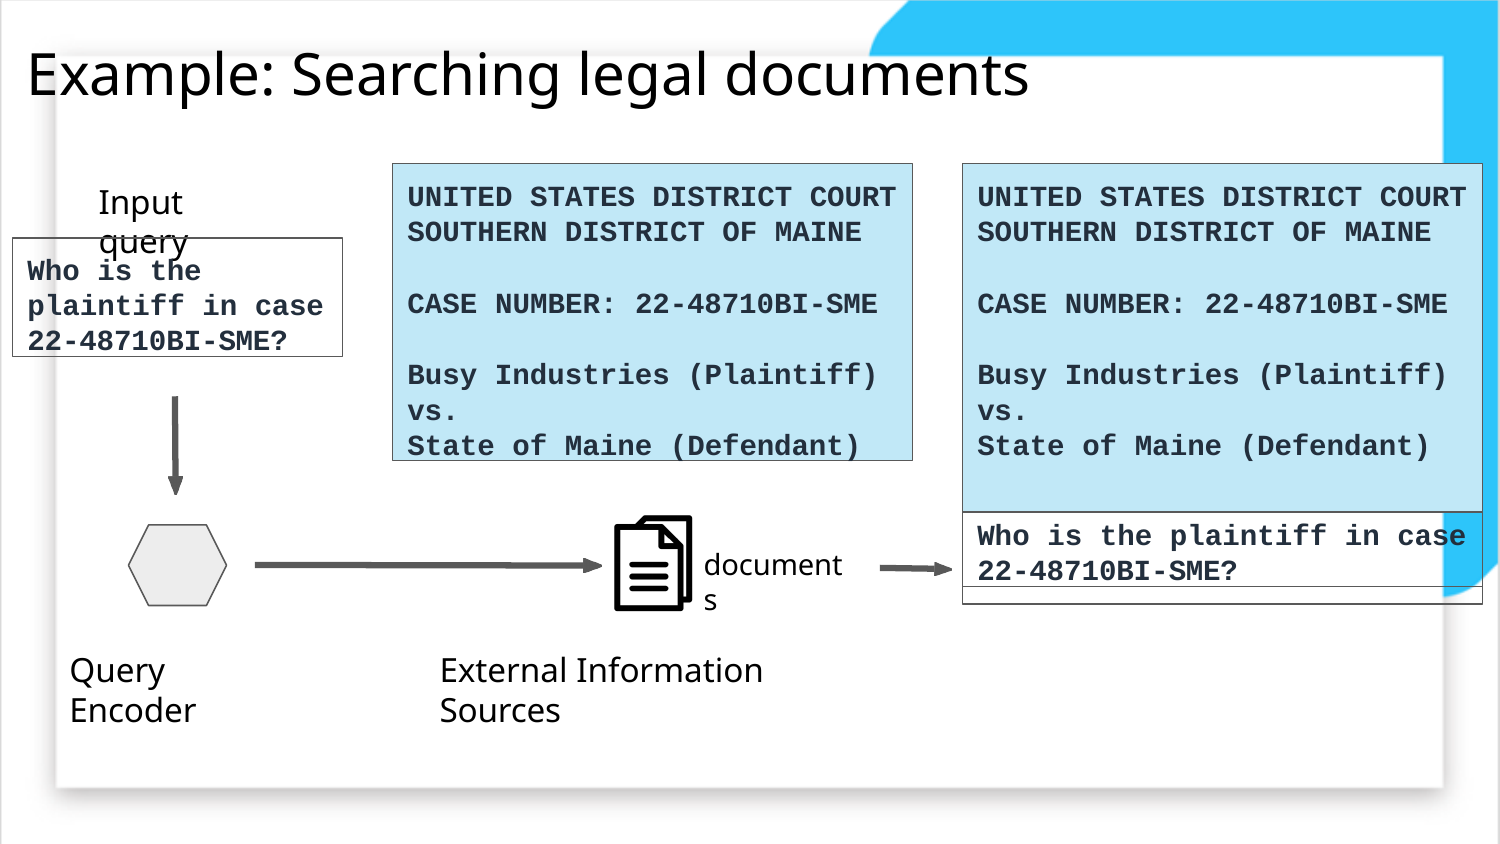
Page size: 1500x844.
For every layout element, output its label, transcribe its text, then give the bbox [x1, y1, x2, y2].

text_box UNITED STATES DISTRICT COURT SOUTHERN DISTRICT OF MAINE CASE NUMBER: 22-48710BI-SME Busy Industries (Plaintiff) vs. State of Maine (Defendant) [392, 163, 913, 461]
text_box Input query [97, 179, 270, 237]
text_box [962, 587, 1483, 604]
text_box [878, 561, 953, 576]
text_box Who is the plaintiff in case 22-48710BI-SME? [962, 520, 1483, 587]
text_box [168, 394, 183, 495]
title Example: Searching legal documents [25, 36, 1058, 179]
picture [0, 0, 1500, 844]
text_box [127, 524, 228, 607]
text_box documents [704, 545, 846, 616]
text_box External Information Sources [438, 648, 867, 730]
text_box Who is the plaintiff in case 22-48710BI-SME? [12, 237, 343, 357]
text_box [961, 162, 1484, 513]
text_box Query Encoder [68, 648, 292, 730]
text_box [253, 514, 702, 613]
